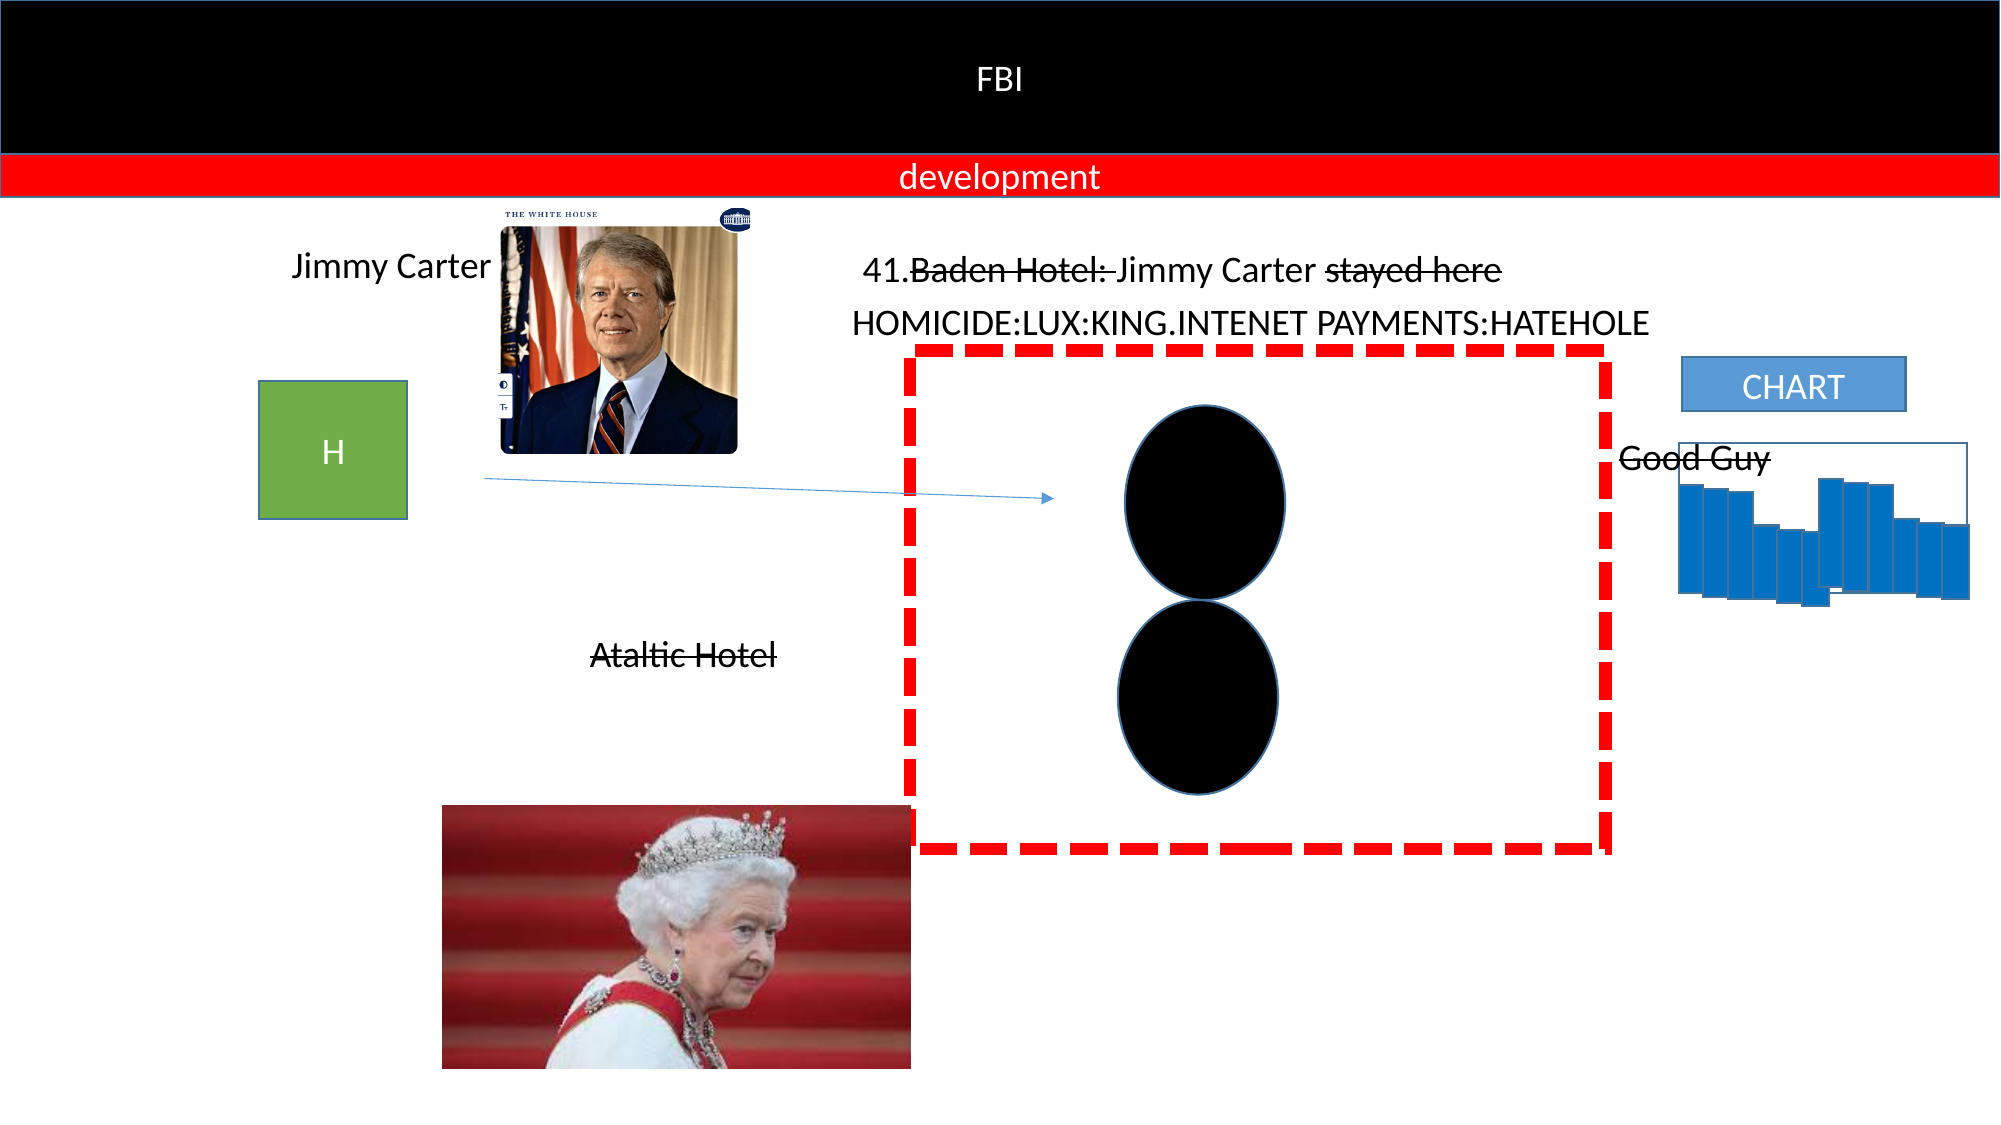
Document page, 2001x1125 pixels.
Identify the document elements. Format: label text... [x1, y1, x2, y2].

text_box [909, 351, 1606, 850]
text_box HOMICIDE:LUX:KING.INTENET PAYMENTS:HATEHOLE [837, 290, 1666, 351]
text_box FBI [0, 0, 2000, 153]
text_box [1842, 482, 1869, 592]
text_box H [258, 380, 408, 520]
text_box [1941, 524, 1970, 600]
text_box CHART [1681, 356, 1907, 412]
text_box [1801, 531, 1830, 607]
text_box [1830, 588, 1867, 594]
text_box [1702, 488, 1729, 598]
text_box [484, 478, 1055, 499]
text_box [1727, 491, 1754, 600]
text_box [1916, 522, 1945, 598]
text_box [1892, 518, 1920, 594]
picture [498, 208, 750, 457]
picture [442, 805, 911, 1069]
text_box Ataltic Hotel [575, 622, 792, 682]
text_box Good Guy [1603, 425, 1786, 486]
text_box development [0, 153, 2000, 198]
text_box Jimmy Carter [276, 234, 498, 294]
text_box [1678, 486, 1704, 594]
text_box [1867, 484, 1894, 594]
text_box [1116, 598, 1280, 796]
text_box [1704, 442, 1968, 531]
text_box 41.Baden Hotel: Jimmy Carter stayed here [848, 237, 1518, 297]
text_box [1818, 478, 1844, 588]
text_box [1776, 529, 1805, 604]
text_box [1752, 524, 1780, 600]
